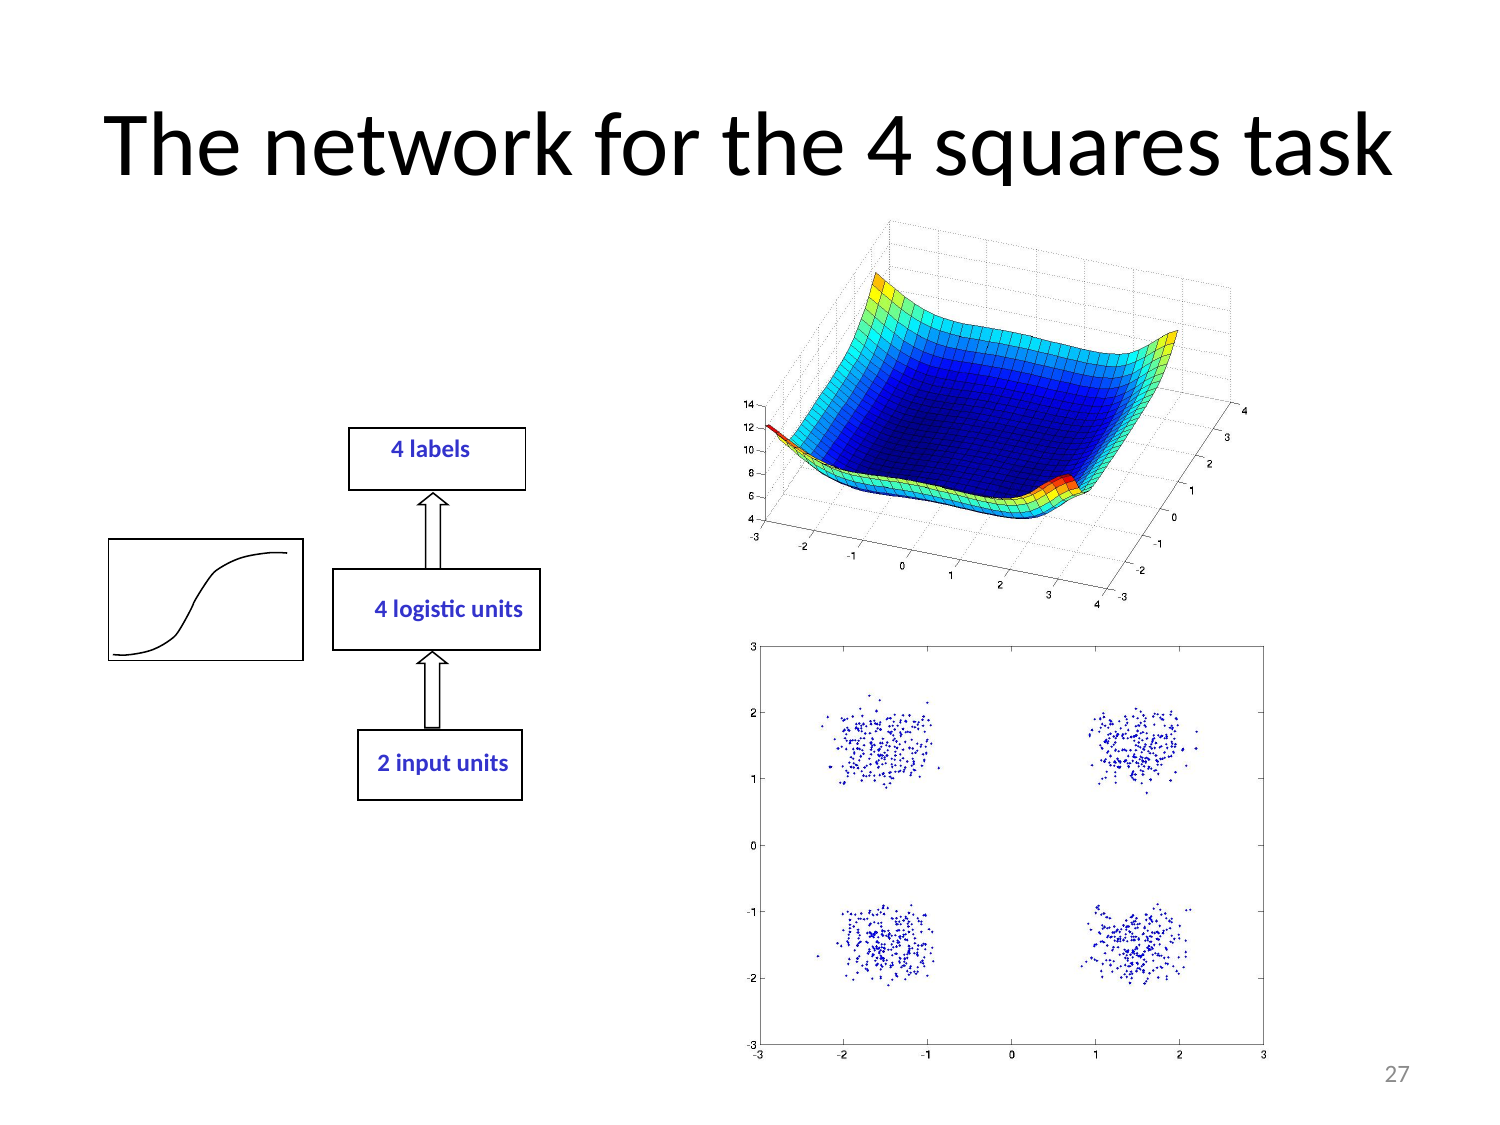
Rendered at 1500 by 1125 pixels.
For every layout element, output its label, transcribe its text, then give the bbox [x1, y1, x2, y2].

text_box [108, 538, 304, 661]
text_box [332, 424, 601, 801]
slide_number 27 [1328, 1042, 1425, 1103]
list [687, 186, 1288, 638]
picture [674, 609, 1326, 1098]
title The network for the 4 squares task [75, 45, 1425, 233]
